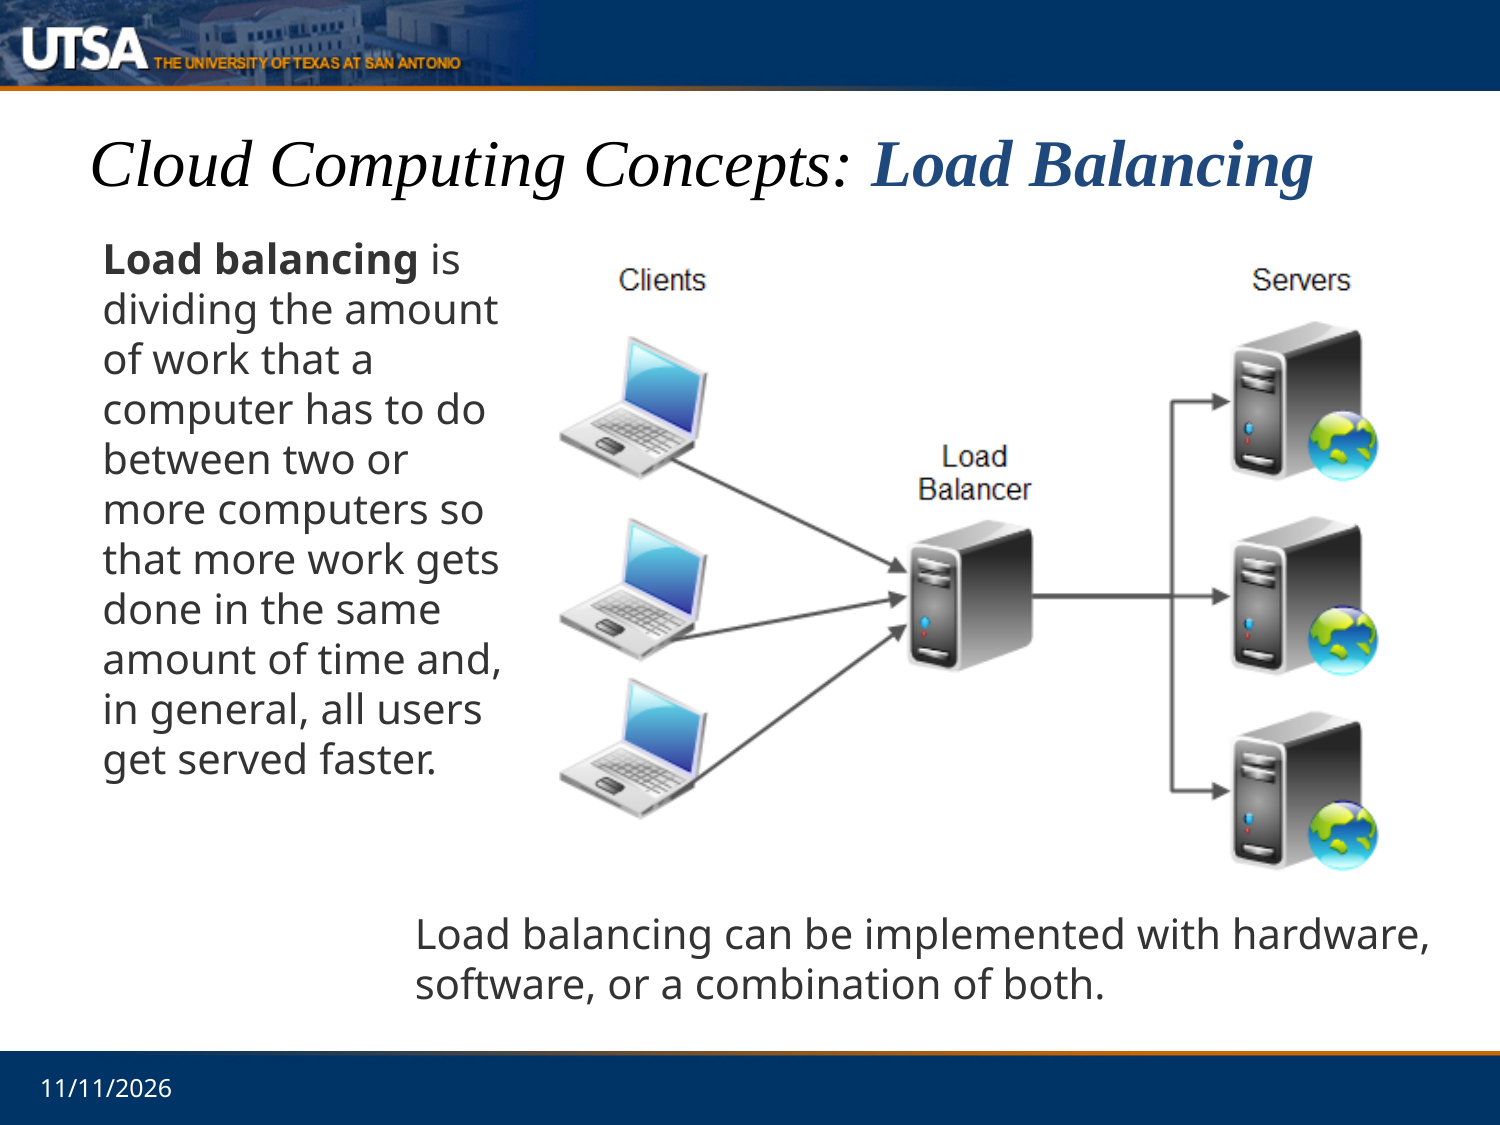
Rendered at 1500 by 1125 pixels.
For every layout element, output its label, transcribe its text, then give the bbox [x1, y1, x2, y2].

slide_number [24, 1065, 213, 1125]
picture [512, 220, 1426, 920]
picture [0, 0, 1500, 91]
picture [0, 1051, 1500, 1125]
text_box Load balancing can be implemented with hardware, software, or a combination of both. [399, 900, 1488, 1015]
text_box Cloud Computing Concepts: Load Balancing [74, 112, 1425, 225]
text_box Load balancing is dividing the amount of work that a computer has to do between two or more computers so that more work gets done in the same amount of time and, in general, all users get served faster. [87, 224, 508, 790]
